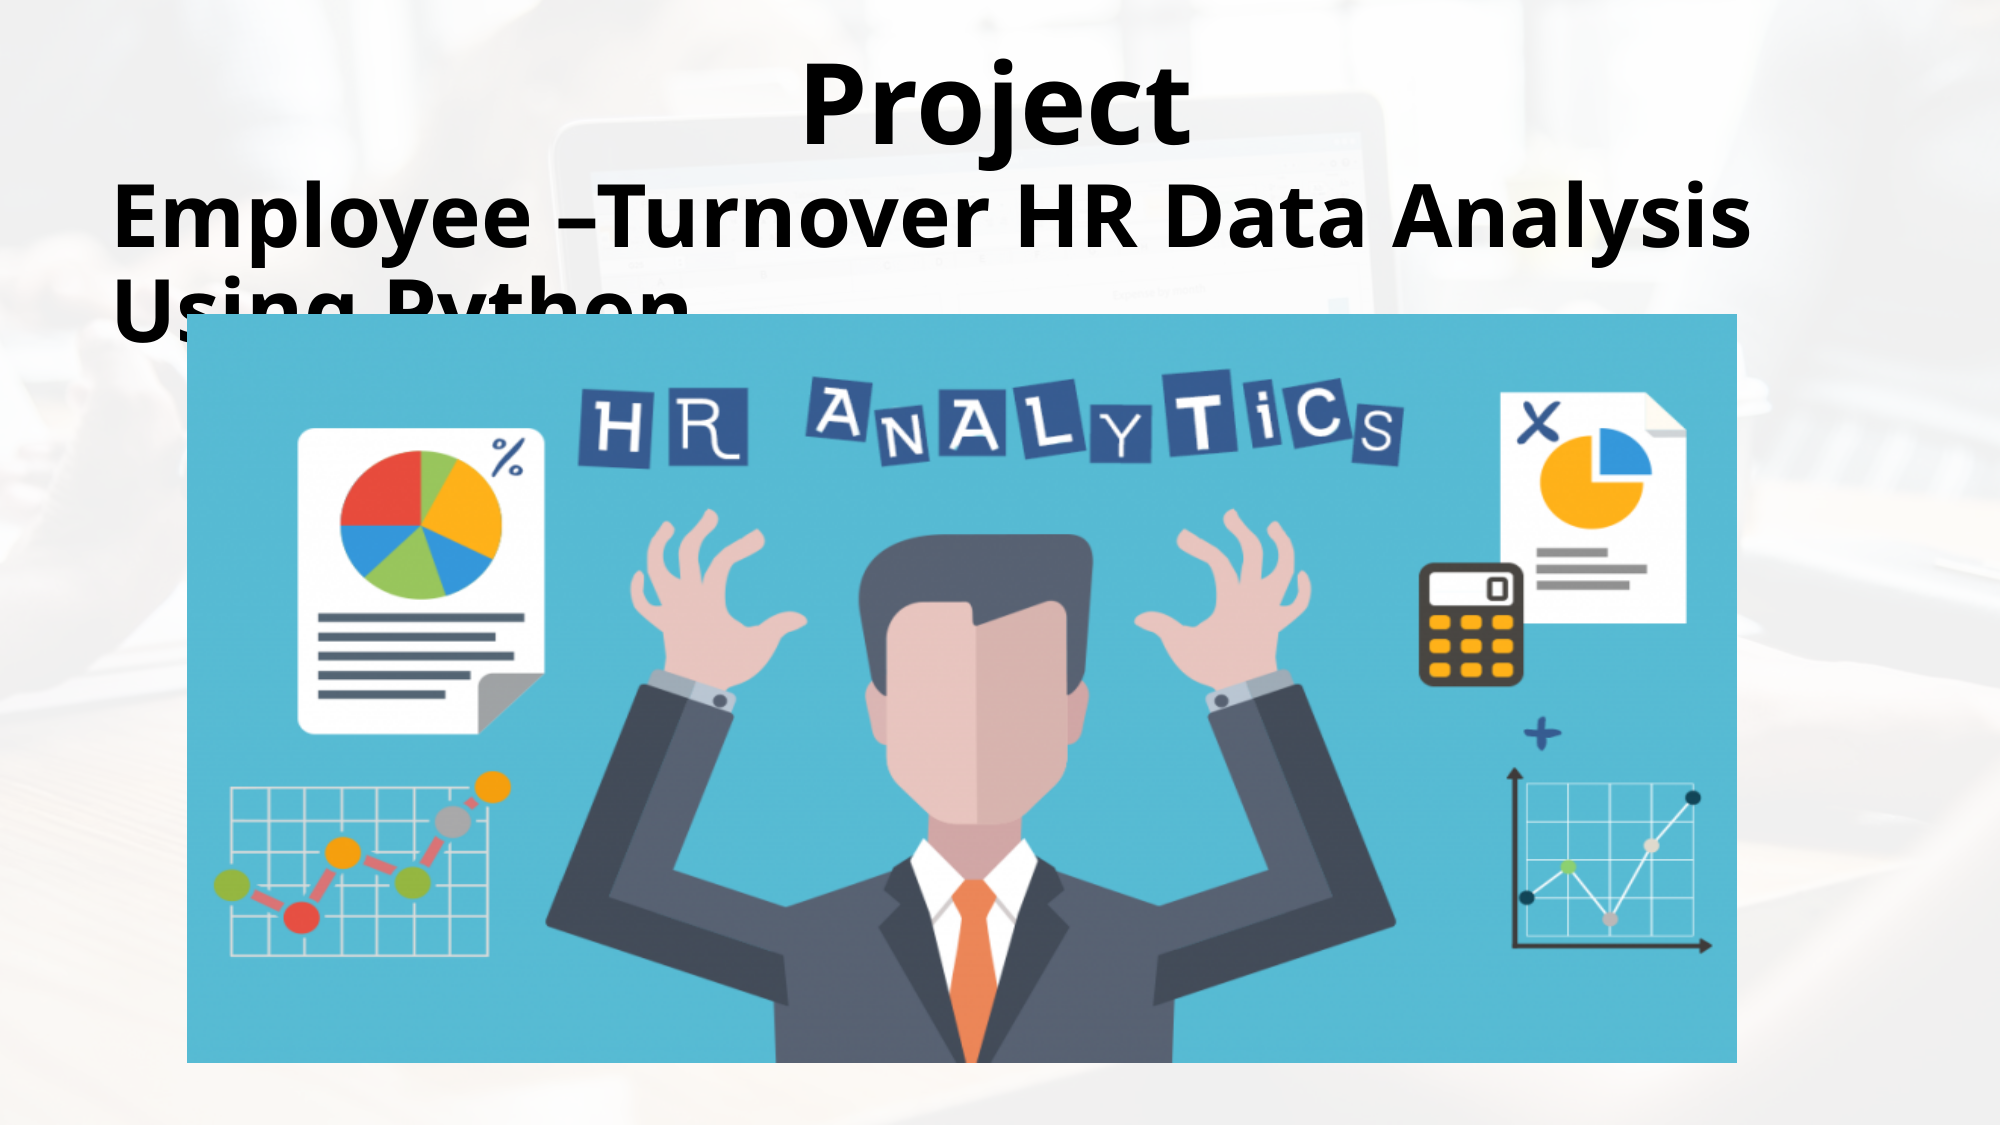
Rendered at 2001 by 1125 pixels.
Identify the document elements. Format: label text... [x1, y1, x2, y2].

text_box Project [132, 0, 1858, 218]
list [187, 314, 1737, 1063]
title Employee –Turnover HR Data Analysis Using Python [95, 158, 1951, 376]
